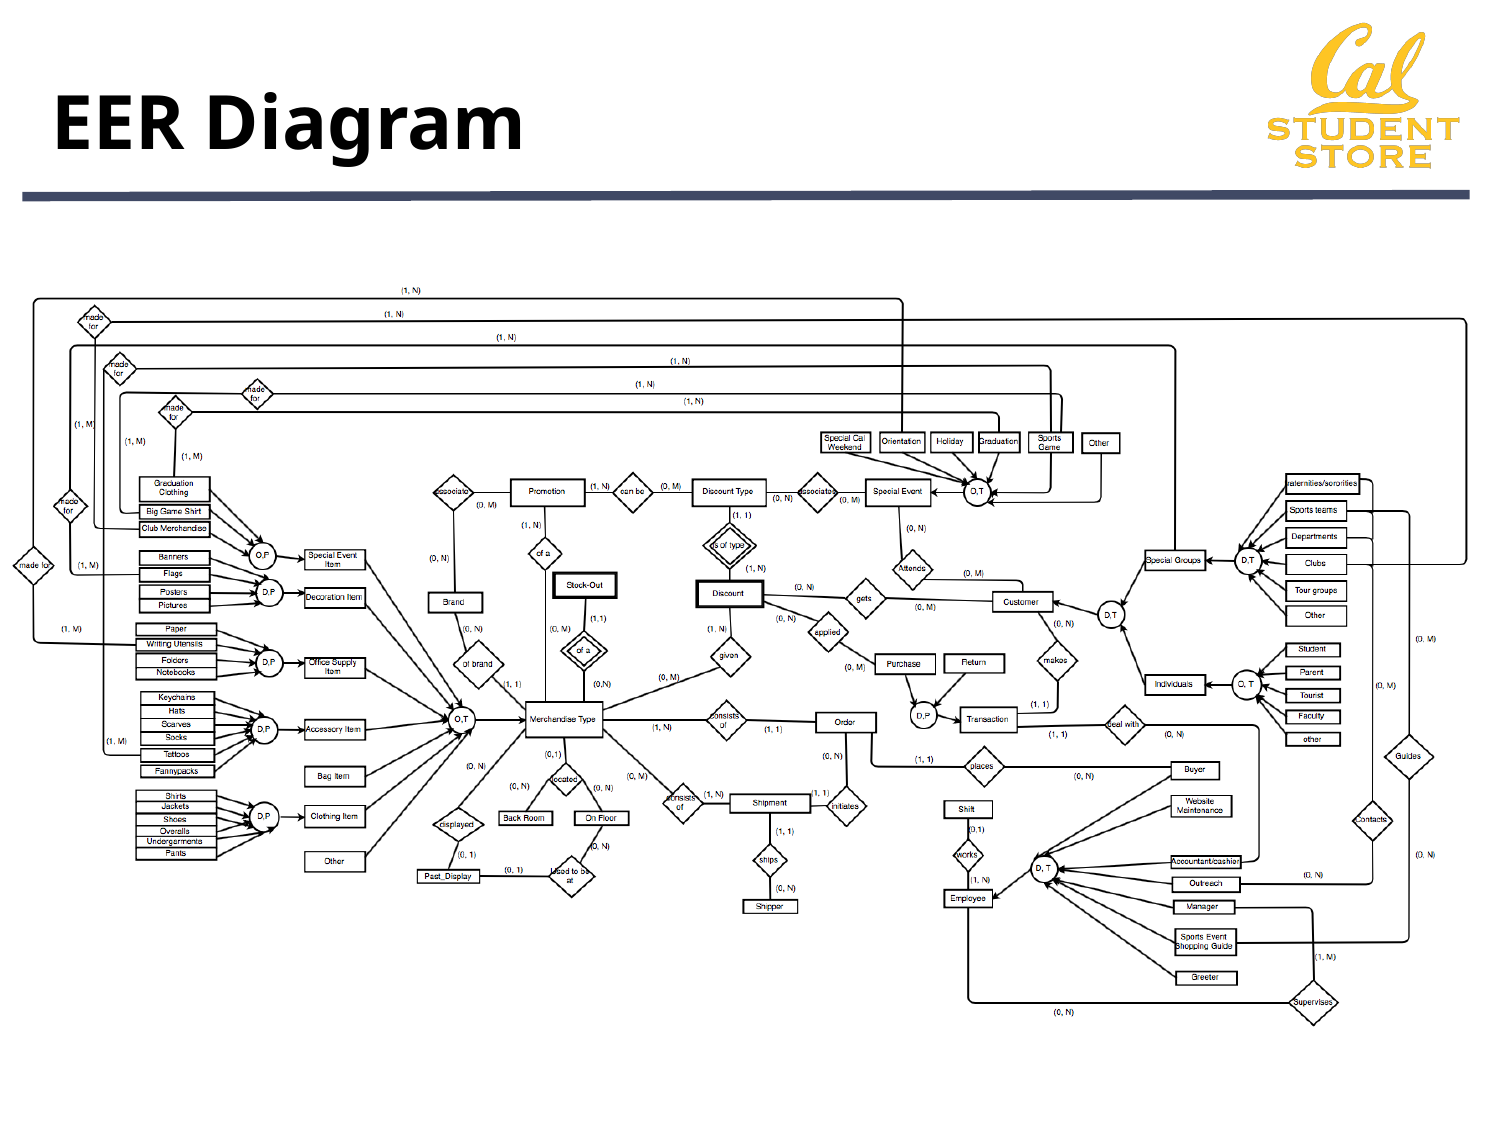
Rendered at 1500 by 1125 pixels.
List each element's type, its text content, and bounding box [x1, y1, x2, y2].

picture [1260, 13, 1468, 188]
picture [6, 282, 1485, 1043]
text_box EER Diagram [36, 67, 1243, 173]
